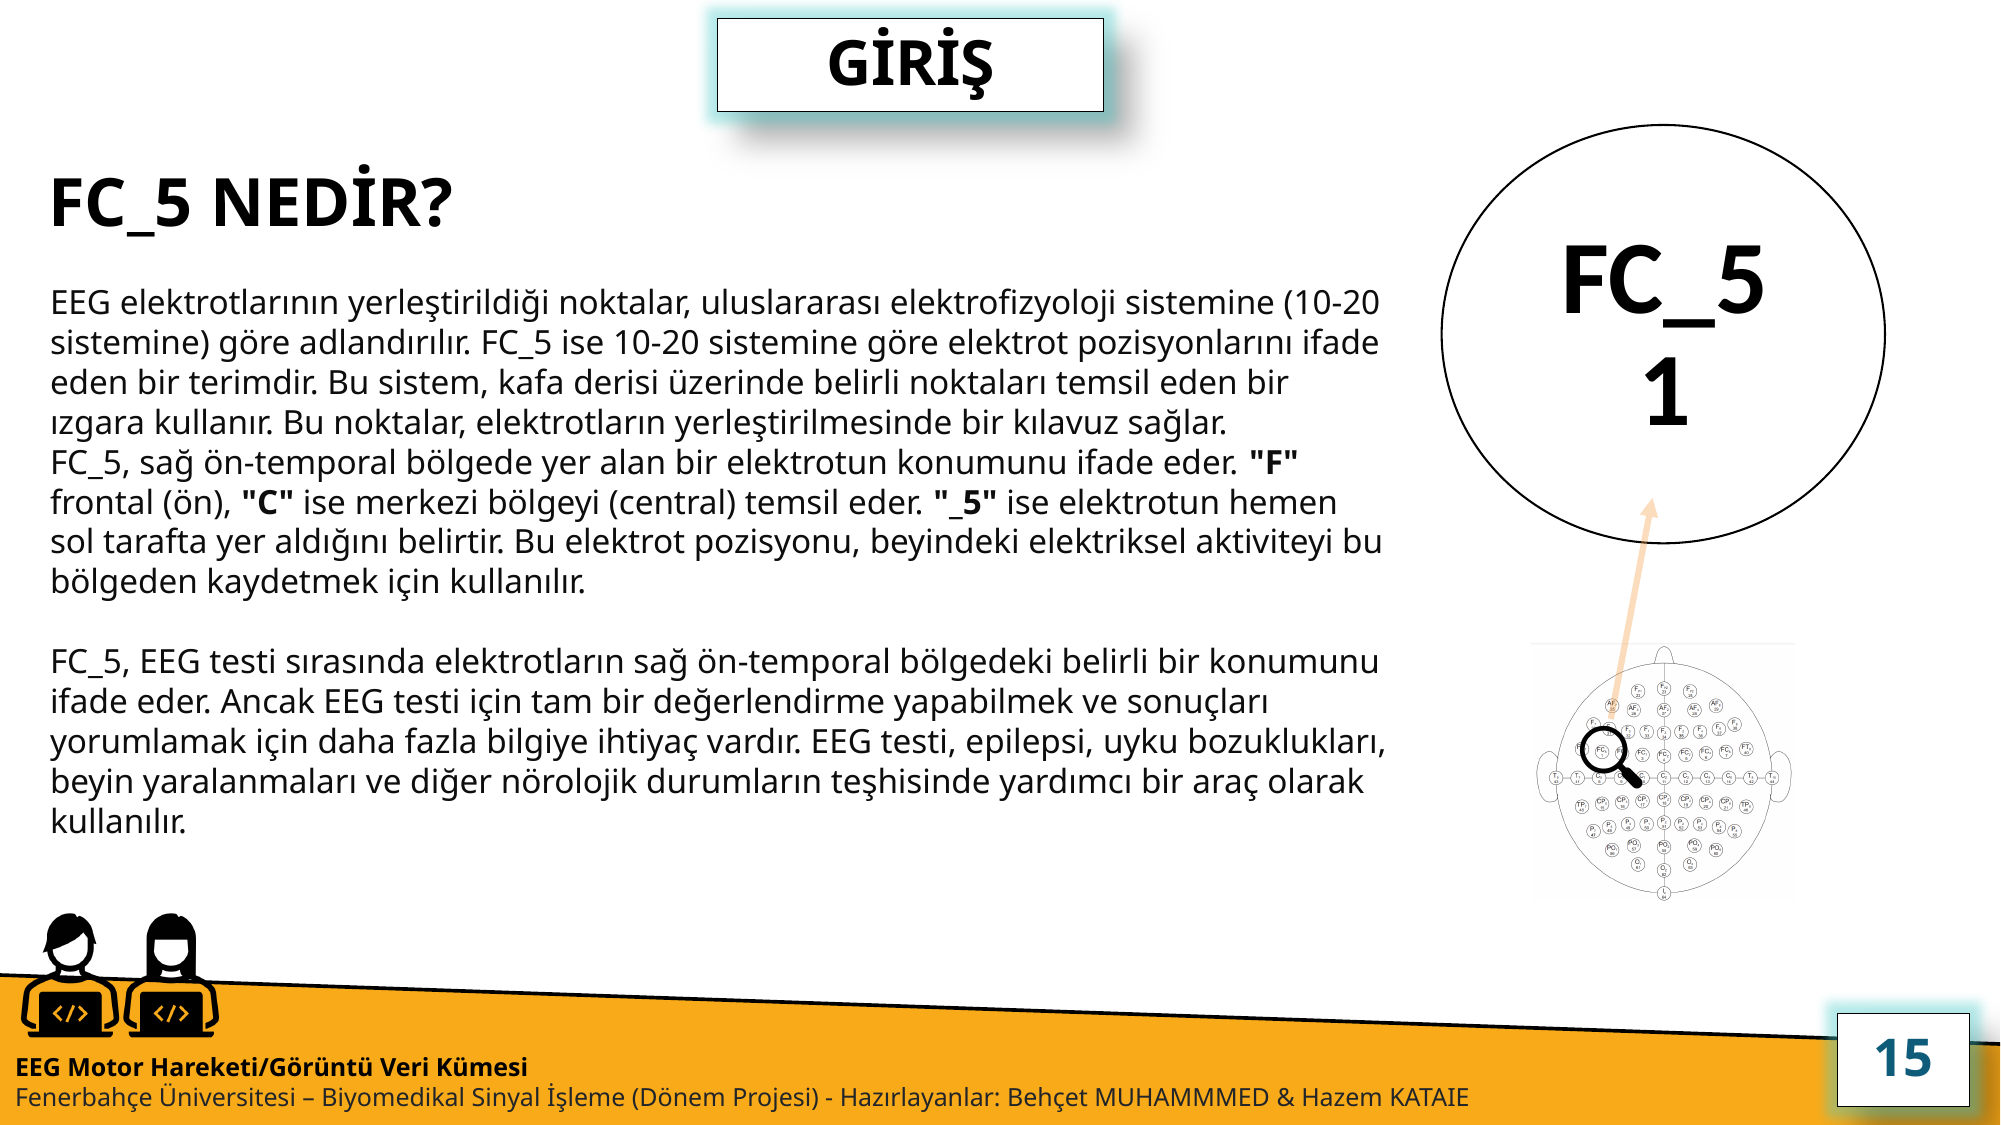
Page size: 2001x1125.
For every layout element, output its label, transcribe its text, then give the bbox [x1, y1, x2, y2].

picture [1531, 643, 1796, 901]
text_box [1813, 178, 1887, 490]
text_box [1440, 175, 1517, 493]
text_box [1524, 123, 1803, 170]
text_box giriş [717, 18, 1104, 112]
text_box 15 [1837, 1013, 1970, 1107]
text_box EEG elektrotlarının yerleştirildiği noktalar, uluslararası elektrofizyoloji sistemine (10-20 sistemine) göre adlandırılır. FC_5 ise 10-20 sistemine göre elektrot pozisyonlarını ifade eden bir terimdir. Bu sistem, kafa derisi üzerinde belirli noktaları temsil eden bir ızgara kullanır. Bu noktalar, elektrotların yerleştirilmesinde bir kılavuz sağlar. FC_5, sağ ön-temporal bölgede yer alan bir elektrotun konumunu ifade eder. "F" frontal (ön), "C" ise merkezi bölgeyi (central) temsil eder. "_5" ise elektrotun hemen sol tarafta yer aldığını belirtir. Bu elektrot pozisyonu, beyindeki elektriksel aktiviteyi bu bölgeden kaydetmek için kullanılır. FC_5, EEG testi sırasında elektrotların sağ ön-temporal bölgedeki belirli bir konumunu ifade eder. Ancak EEG testi için tam bir değerlendirme yapabilmek ve sonuçları yorumlamak için daha fazla bilgiye ihtiyaç vardır. EEG testi, epilepsi, uyku bozuklukları, beyin yaralanmaları ve diğer nörolojik durumların teşhisinde yardımcı bir araç olarak kullanılır. [34, 252, 1405, 869]
footer EEG Motor Hareketi/Görüntü Veri Kümesi Fenerbahçe Üniversitesi – Biyomedikal Sinyal İşleme (Dönem Projesi) - Hazırlayanlar: Behçet MUHAMMMED & Hazem KATAIE [0, 1044, 1523, 1118]
text_box Fc_5 1 [1517, 170, 1813, 501]
text_box [1527, 501, 1610, 539]
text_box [1610, 497, 1653, 720]
text_box Fc_5 NEDİR? [33, 156, 508, 253]
text_box [1653, 499, 1799, 545]
picture [0, 900, 241, 1040]
